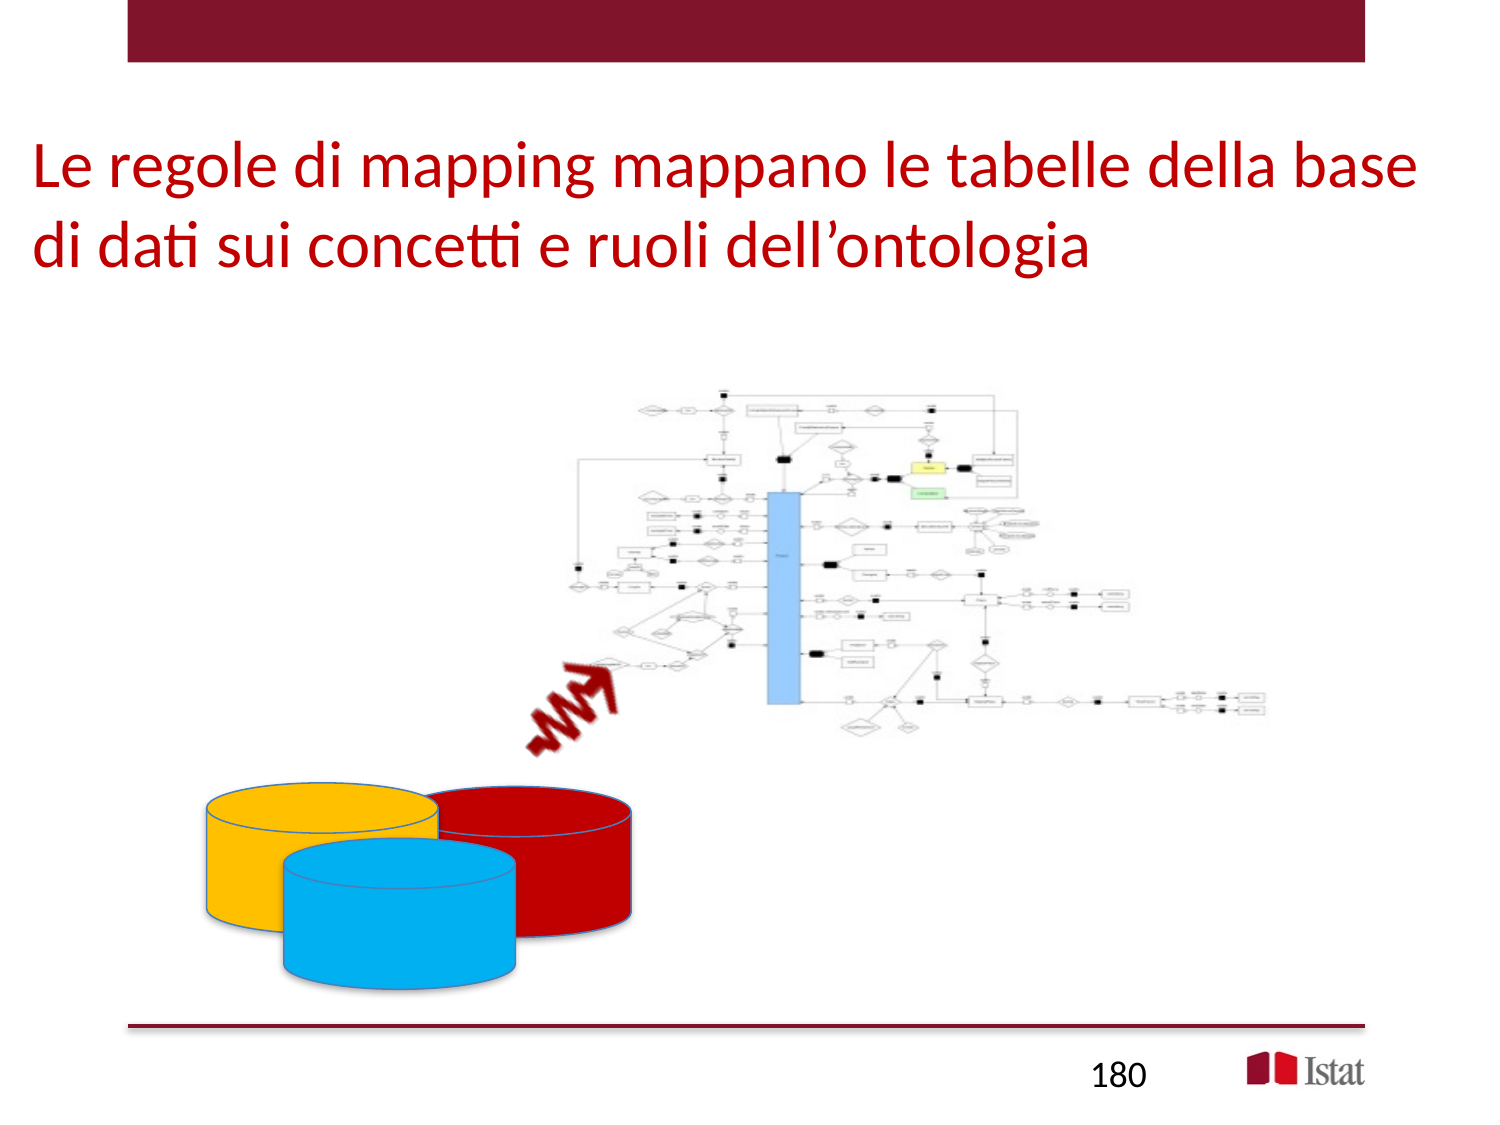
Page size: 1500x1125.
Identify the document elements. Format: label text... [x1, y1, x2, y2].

slide_number 180 [1074, 1042, 1425, 1103]
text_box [206, 386, 1270, 990]
list Le regole di mapping mappano le tabelle della base di dati sui concetti e ruoli dell’ontologia [17, 113, 1483, 857]
